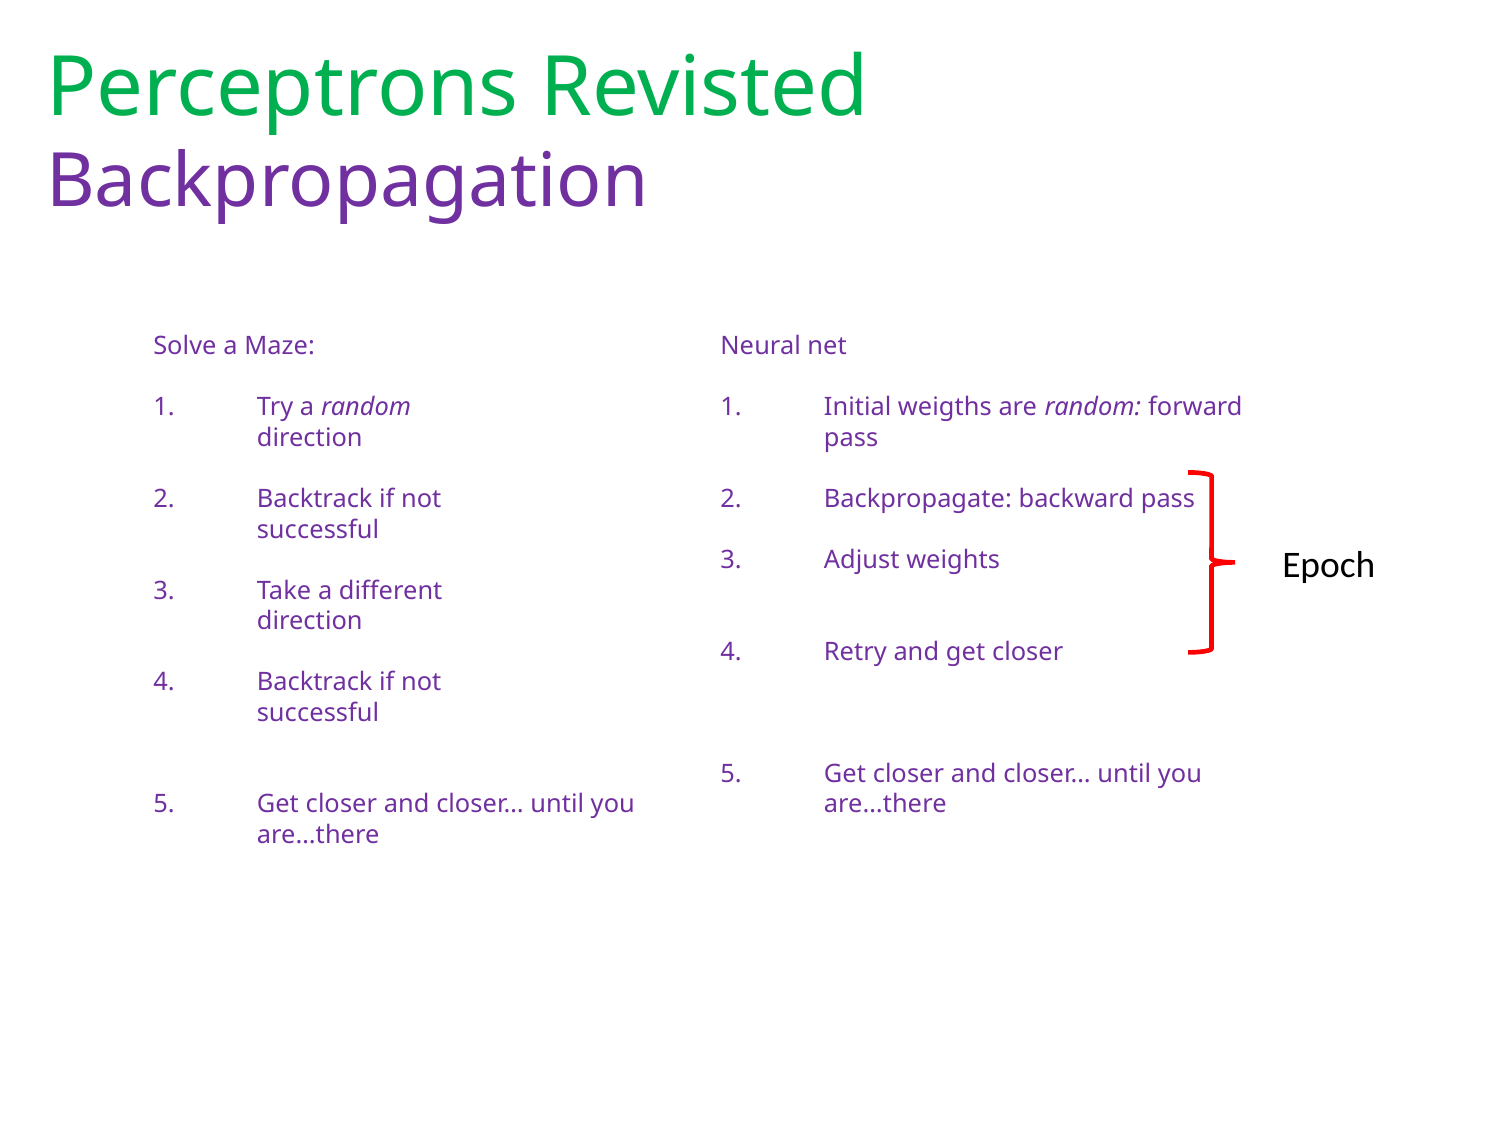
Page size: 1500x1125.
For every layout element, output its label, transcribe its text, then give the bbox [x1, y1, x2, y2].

text_box [1188, 471, 1236, 653]
text_box Backpropagation [31, 123, 970, 287]
text_box Epoch [1267, 532, 1391, 592]
text_box Perceptrons Revisted [31, 25, 1236, 189]
text_box Neural net Initial weigths are random: forward pass Backpropagate: backward pass Adjust weights Retry and get closer Get closer and closer… until you are…there [705, 321, 1267, 829]
text_box Solve a Maze: Try a random direction Backtrack if not successful Take a different direction Backtrack if not successful Get closer and closer… until you are…there [138, 322, 674, 857]
